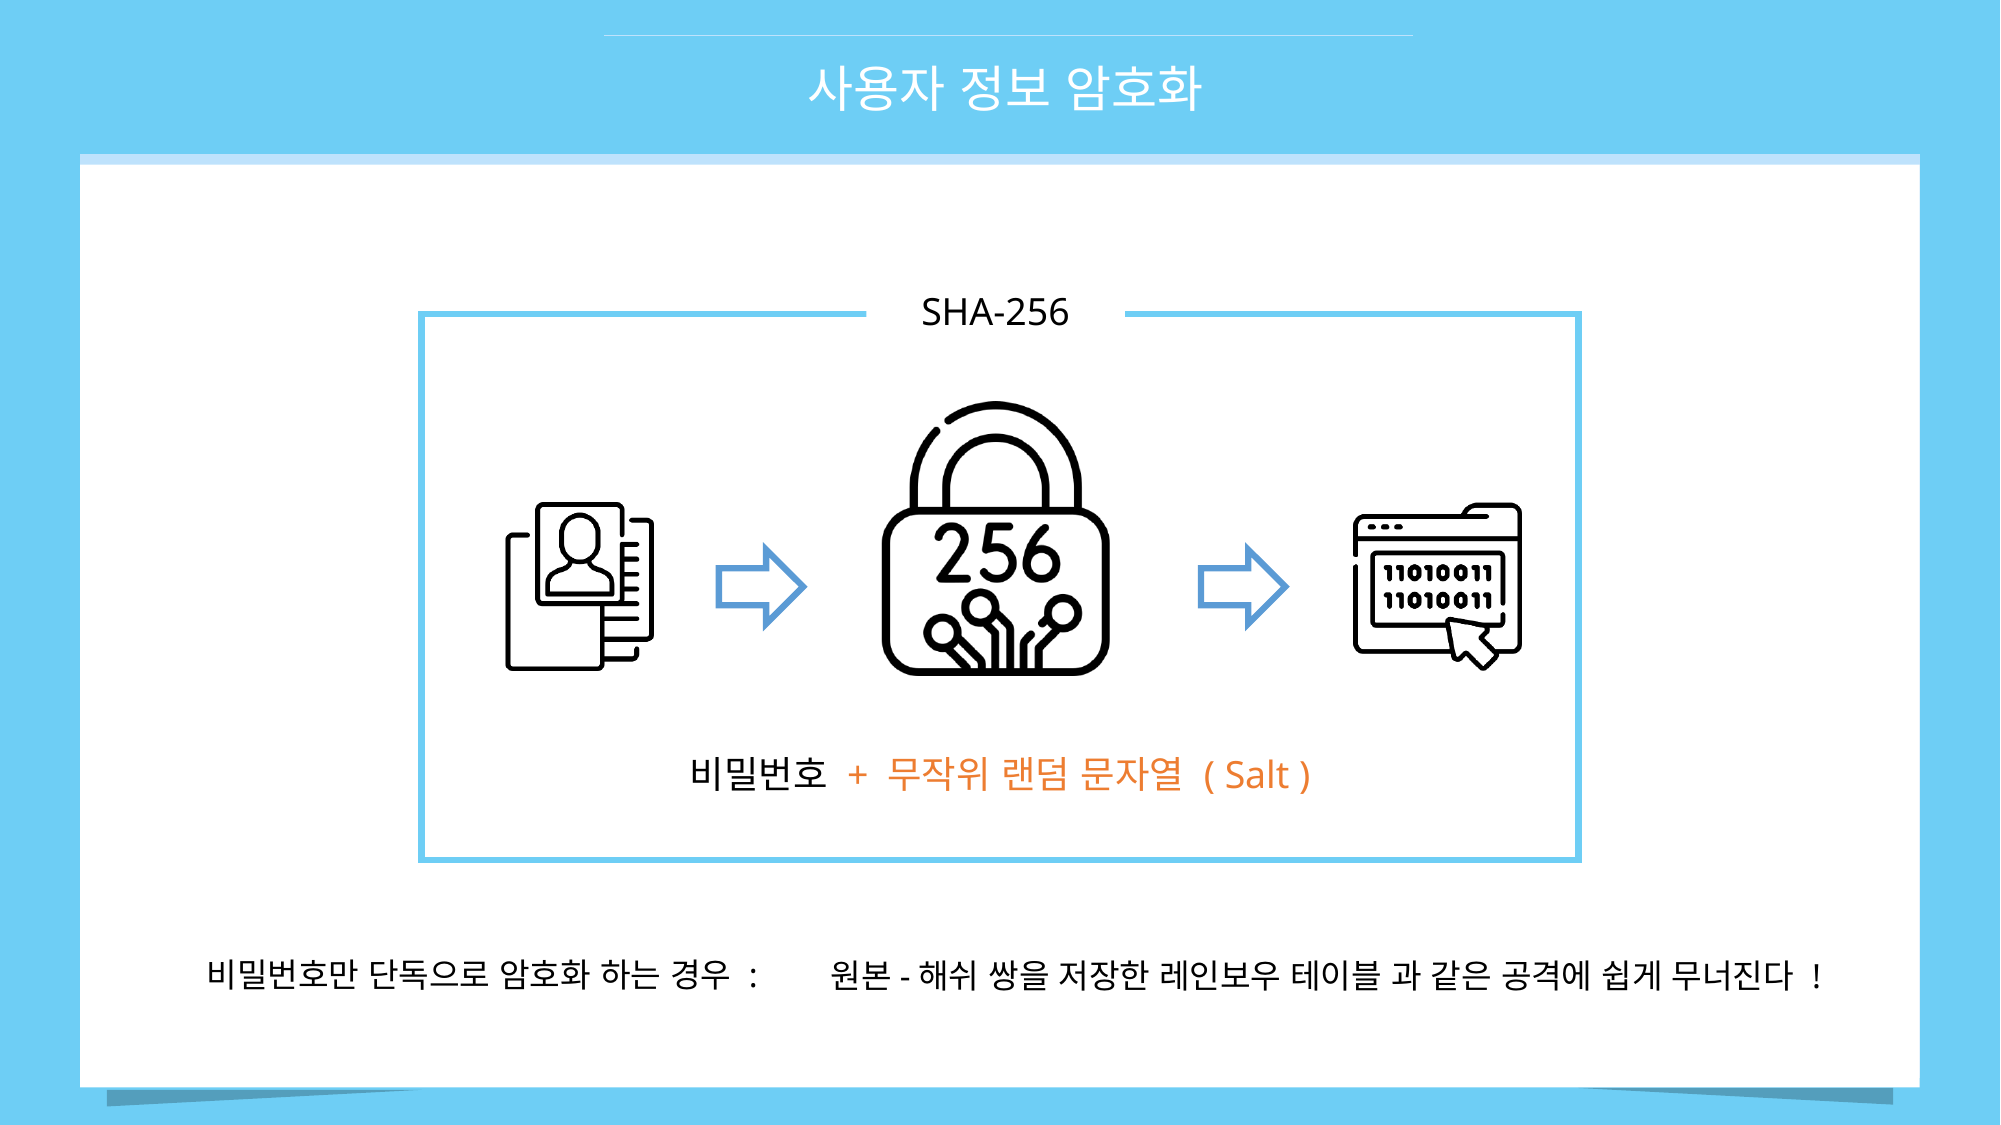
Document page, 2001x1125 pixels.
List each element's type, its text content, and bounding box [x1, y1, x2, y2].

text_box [80, 164, 1920, 1107]
text_box 사용자 정보 암호화 [505, 50, 1506, 126]
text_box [495, 401, 1522, 676]
